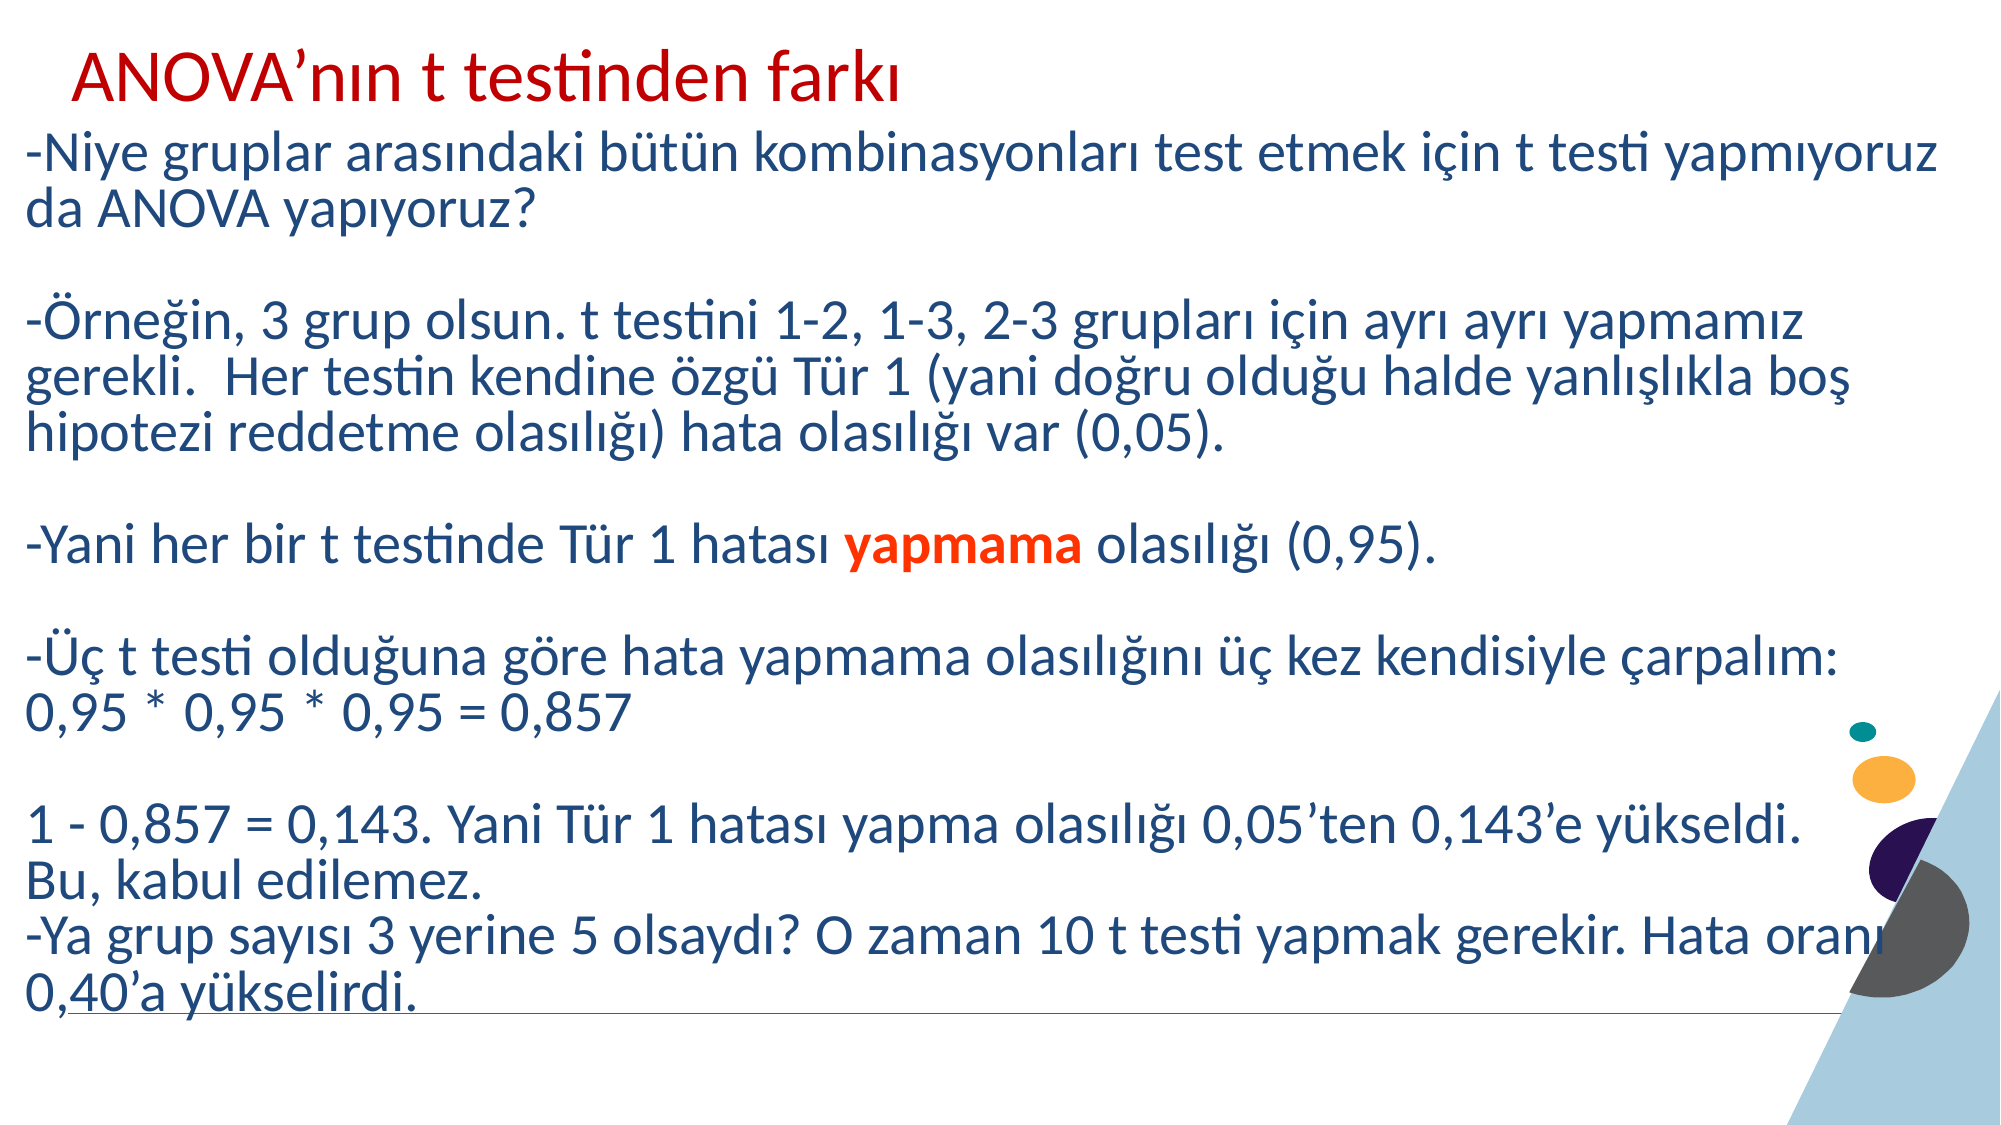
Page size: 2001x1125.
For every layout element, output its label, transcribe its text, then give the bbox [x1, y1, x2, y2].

text_box ANOVA’nın t testinden farkı [56, 36, 1894, 124]
list -Niye gruplar arasındaki bütün kombinasyonları test etmek için t testi yapmıyoruz da ANOVA yapıyoruz? -Örneğin, 3 grup olsun. t testini 1-2, 1-3, 2-3 grupları için ayrı ayrı yapmamız gerekli. Her testin kendine özgü Tür 1 (yani doğru olduğu halde yanlışlıkla boş hipotezi reddetme olasılığı) hata olasılığı var (0,05). -Yani her bir t testinde Tür 1 hatası yapmama olasılığı (0,95). -Üç t testi olduğuna göre hata yapmama olasılığını üç kez kendisiyle çarpalım: 0,95 * 0,95 * 0,95 = 0,857 1 - 0,857 = 0,143. Yani Tür 1 hatası yapma olasılığı 0,05’ten 0,143’e yükseldi. Bu, kabul edilemez. -Ya grup sayısı 3 yerine 5 olsaydı? O zaman 10 t testi yapmak gerekir. Hata oranı 0,40’a yükselirdi. [25, 126, 1942, 953]
